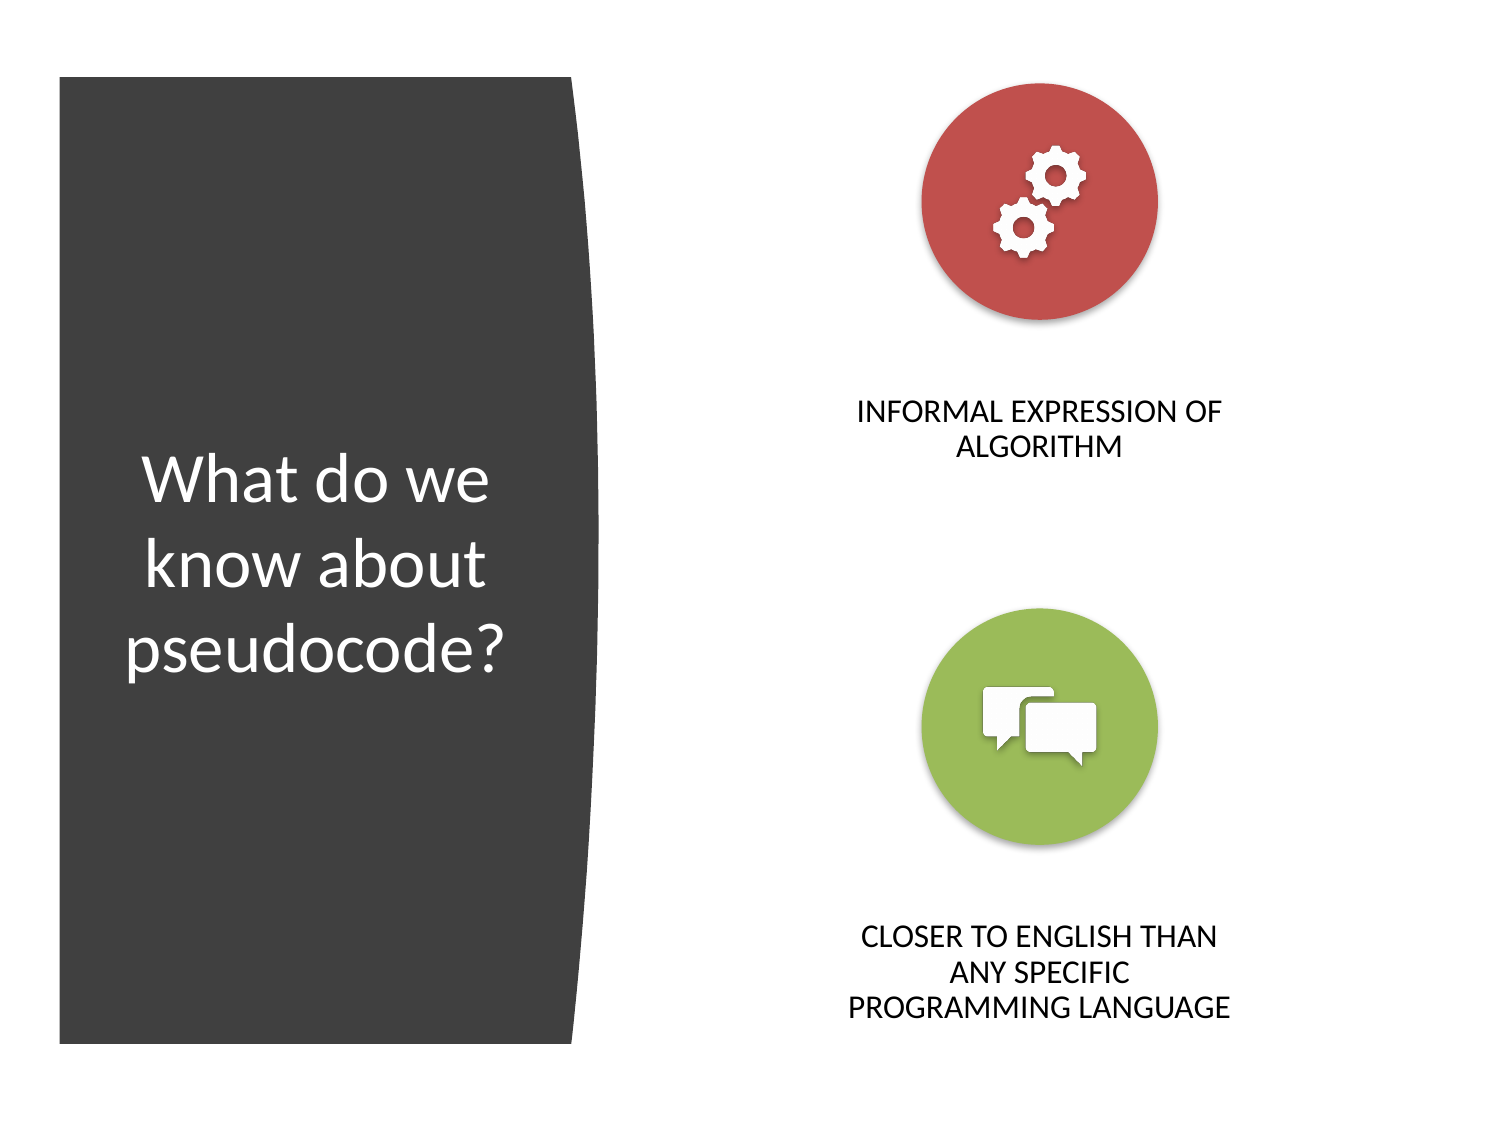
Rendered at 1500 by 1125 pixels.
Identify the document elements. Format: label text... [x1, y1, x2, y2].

title What do we know about pseudocode? [106, 166, 527, 953]
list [638, 76, 1441, 1043]
text_box [57, 75, 601, 1046]
